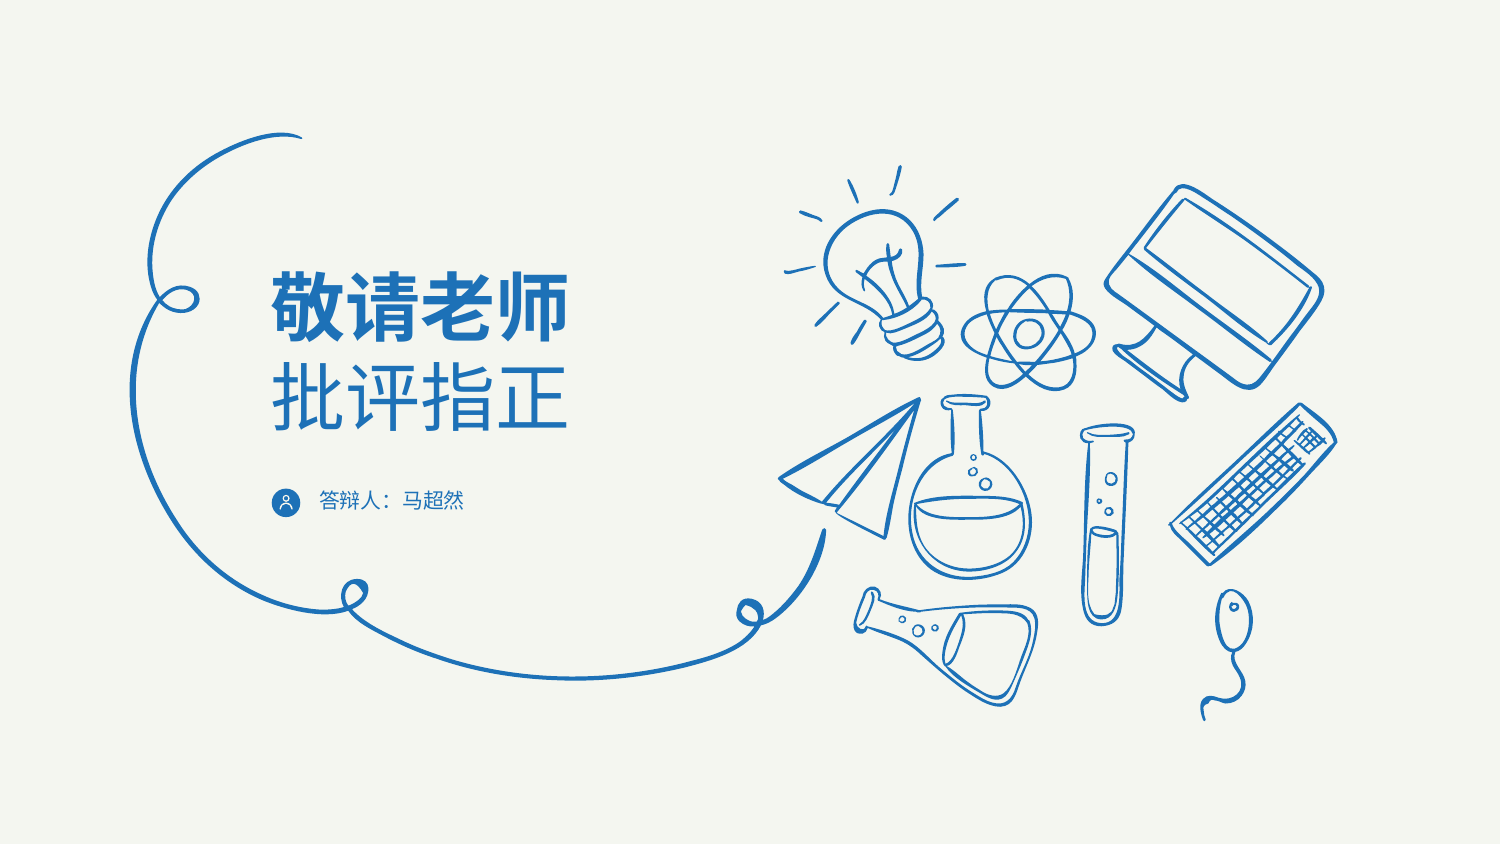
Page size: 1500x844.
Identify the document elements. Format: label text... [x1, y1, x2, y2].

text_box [783, 164, 968, 363]
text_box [1167, 401, 1338, 568]
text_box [852, 584, 1040, 707]
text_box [271, 488, 301, 518]
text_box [1197, 580, 1256, 723]
text_box 敬请老师 批评指正 [255, 252, 586, 448]
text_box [952, 269, 1097, 395]
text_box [905, 392, 1035, 584]
text_box [777, 406, 900, 540]
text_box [1078, 418, 1139, 627]
text_box [129, 132, 827, 681]
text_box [1102, 174, 1327, 404]
text_box 答辩人：马超然 [304, 480, 485, 545]
